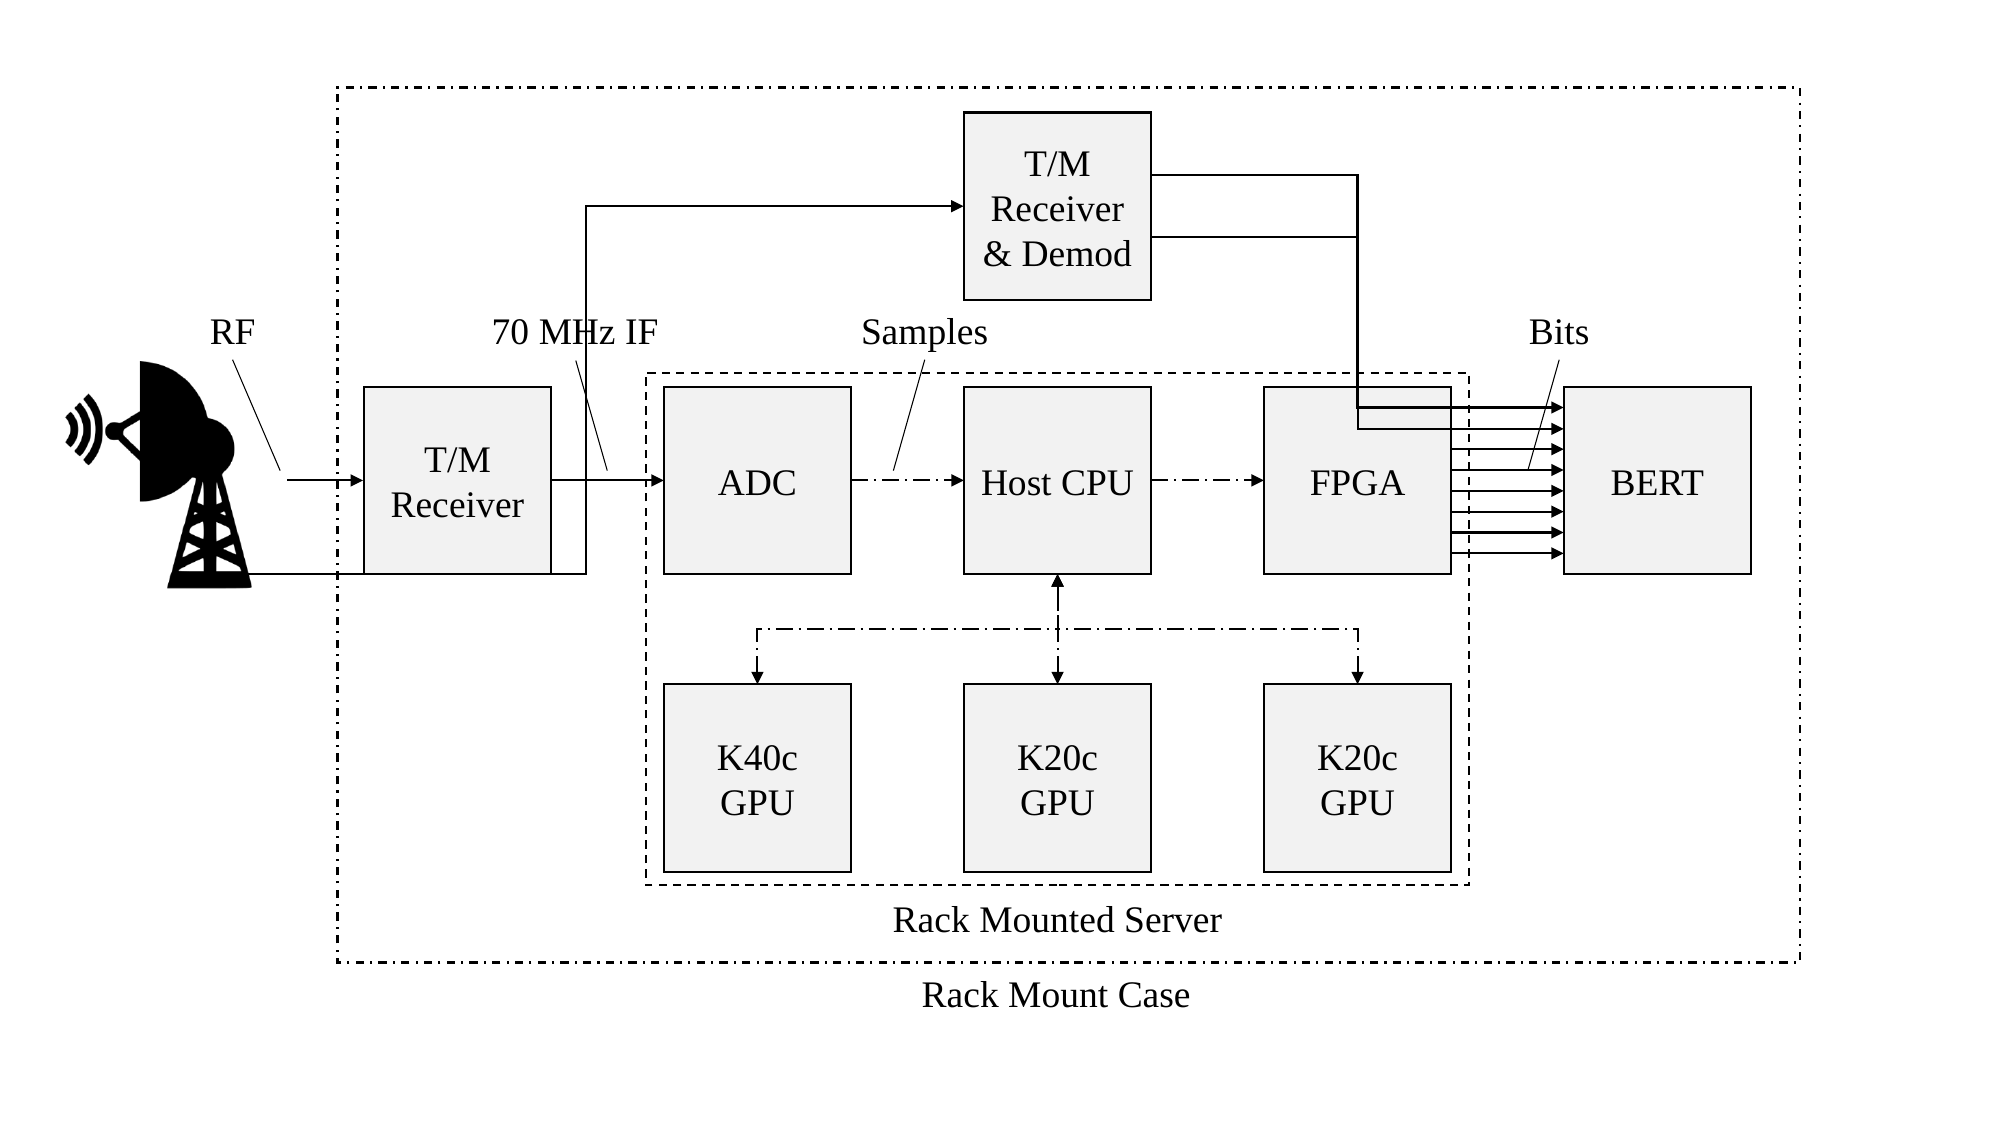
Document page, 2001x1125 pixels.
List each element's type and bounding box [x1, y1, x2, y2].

text_box [63, 87, 1800, 1024]
